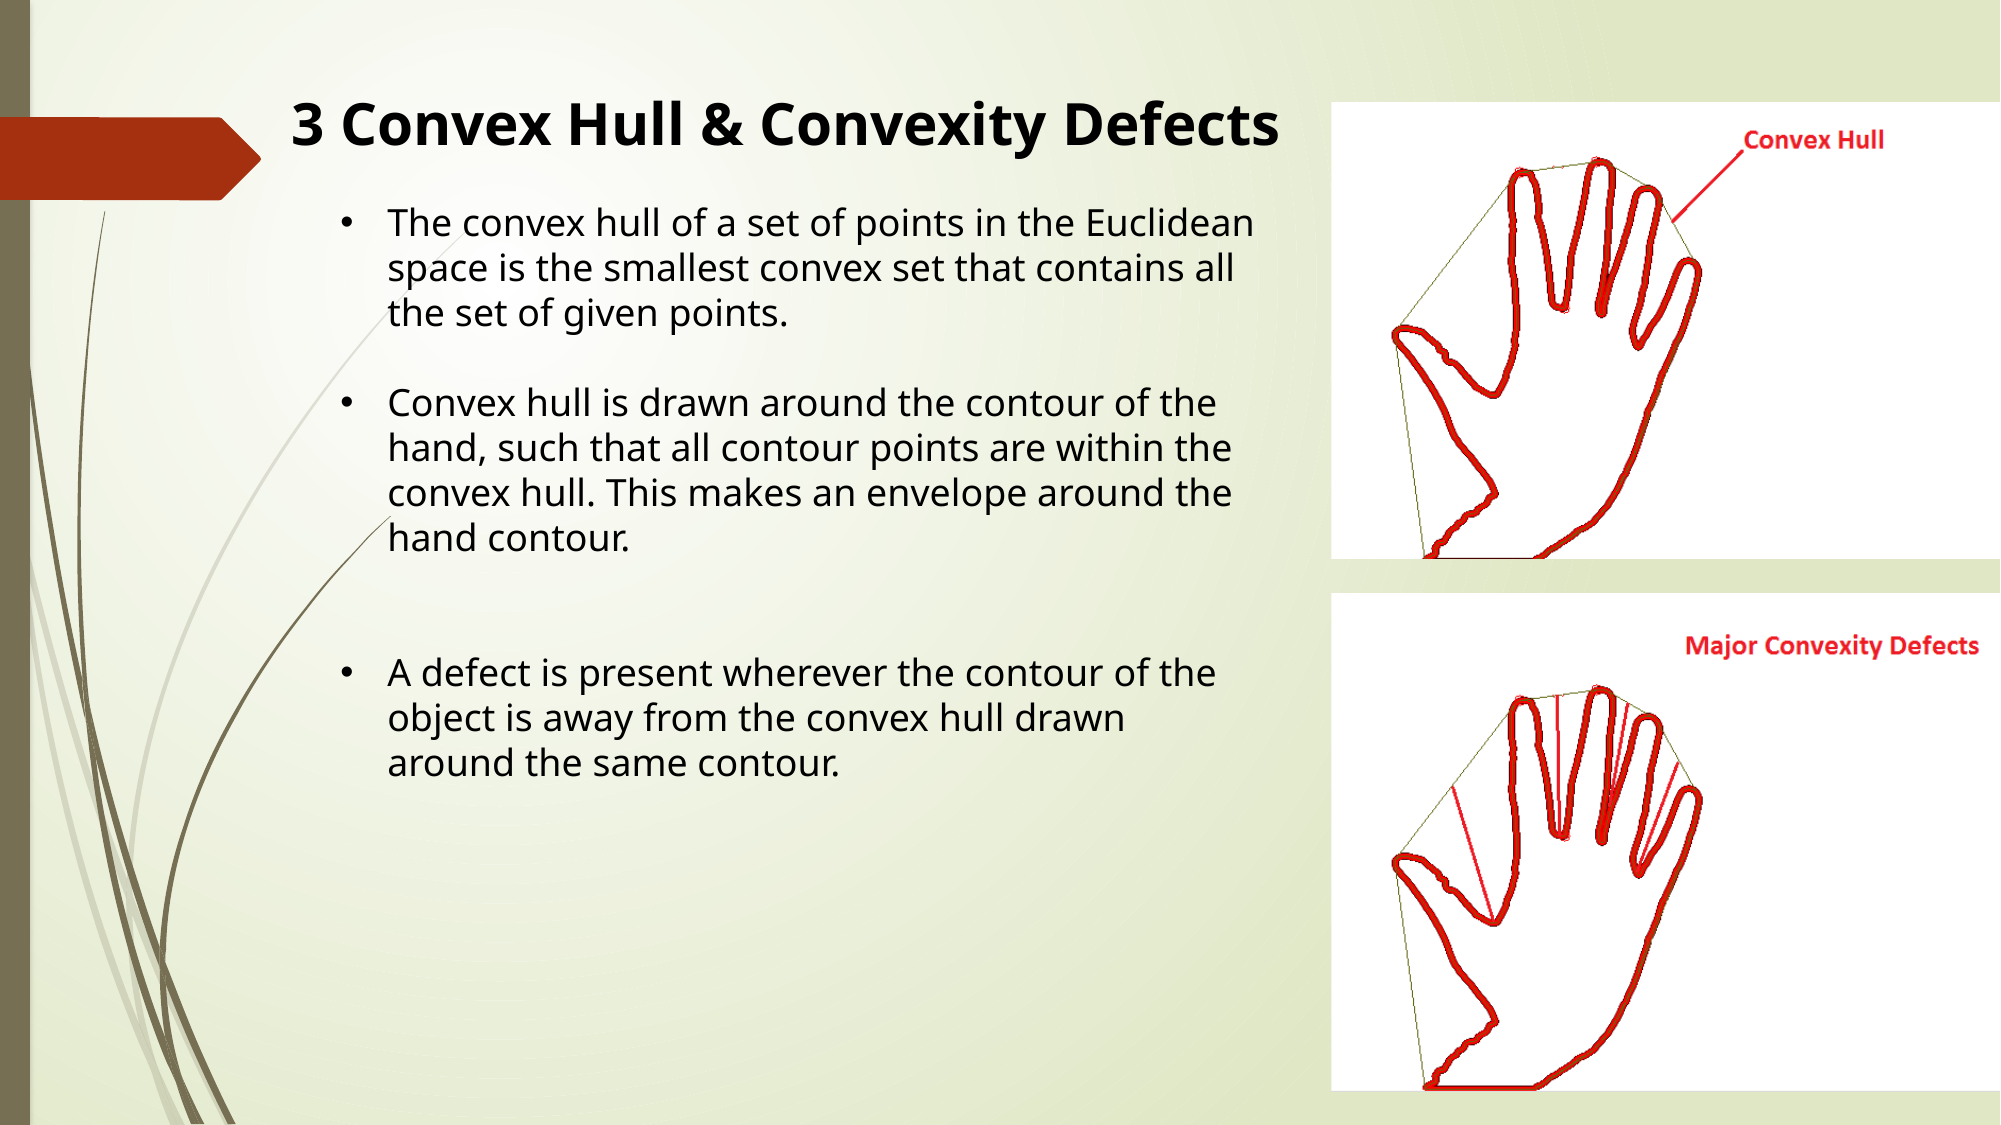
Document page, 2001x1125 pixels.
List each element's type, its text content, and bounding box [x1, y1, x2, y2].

text_box 3 Convex Hull & Convexity Defects [277, 80, 1333, 165]
text_box The convex hull of a set of points in the Euclidean space is the smallest convex set that contains all the set of given points. Convex hull is drawn around the contour of the hand, such that all contour points are within the convex hull. This makes an envelope around the hand contour. A defect is present wherever the contour of the object is away from the convex hull drawn around the same contour. [325, 191, 1278, 837]
picture [1331, 593, 2000, 1093]
picture [1331, 102, 2000, 560]
